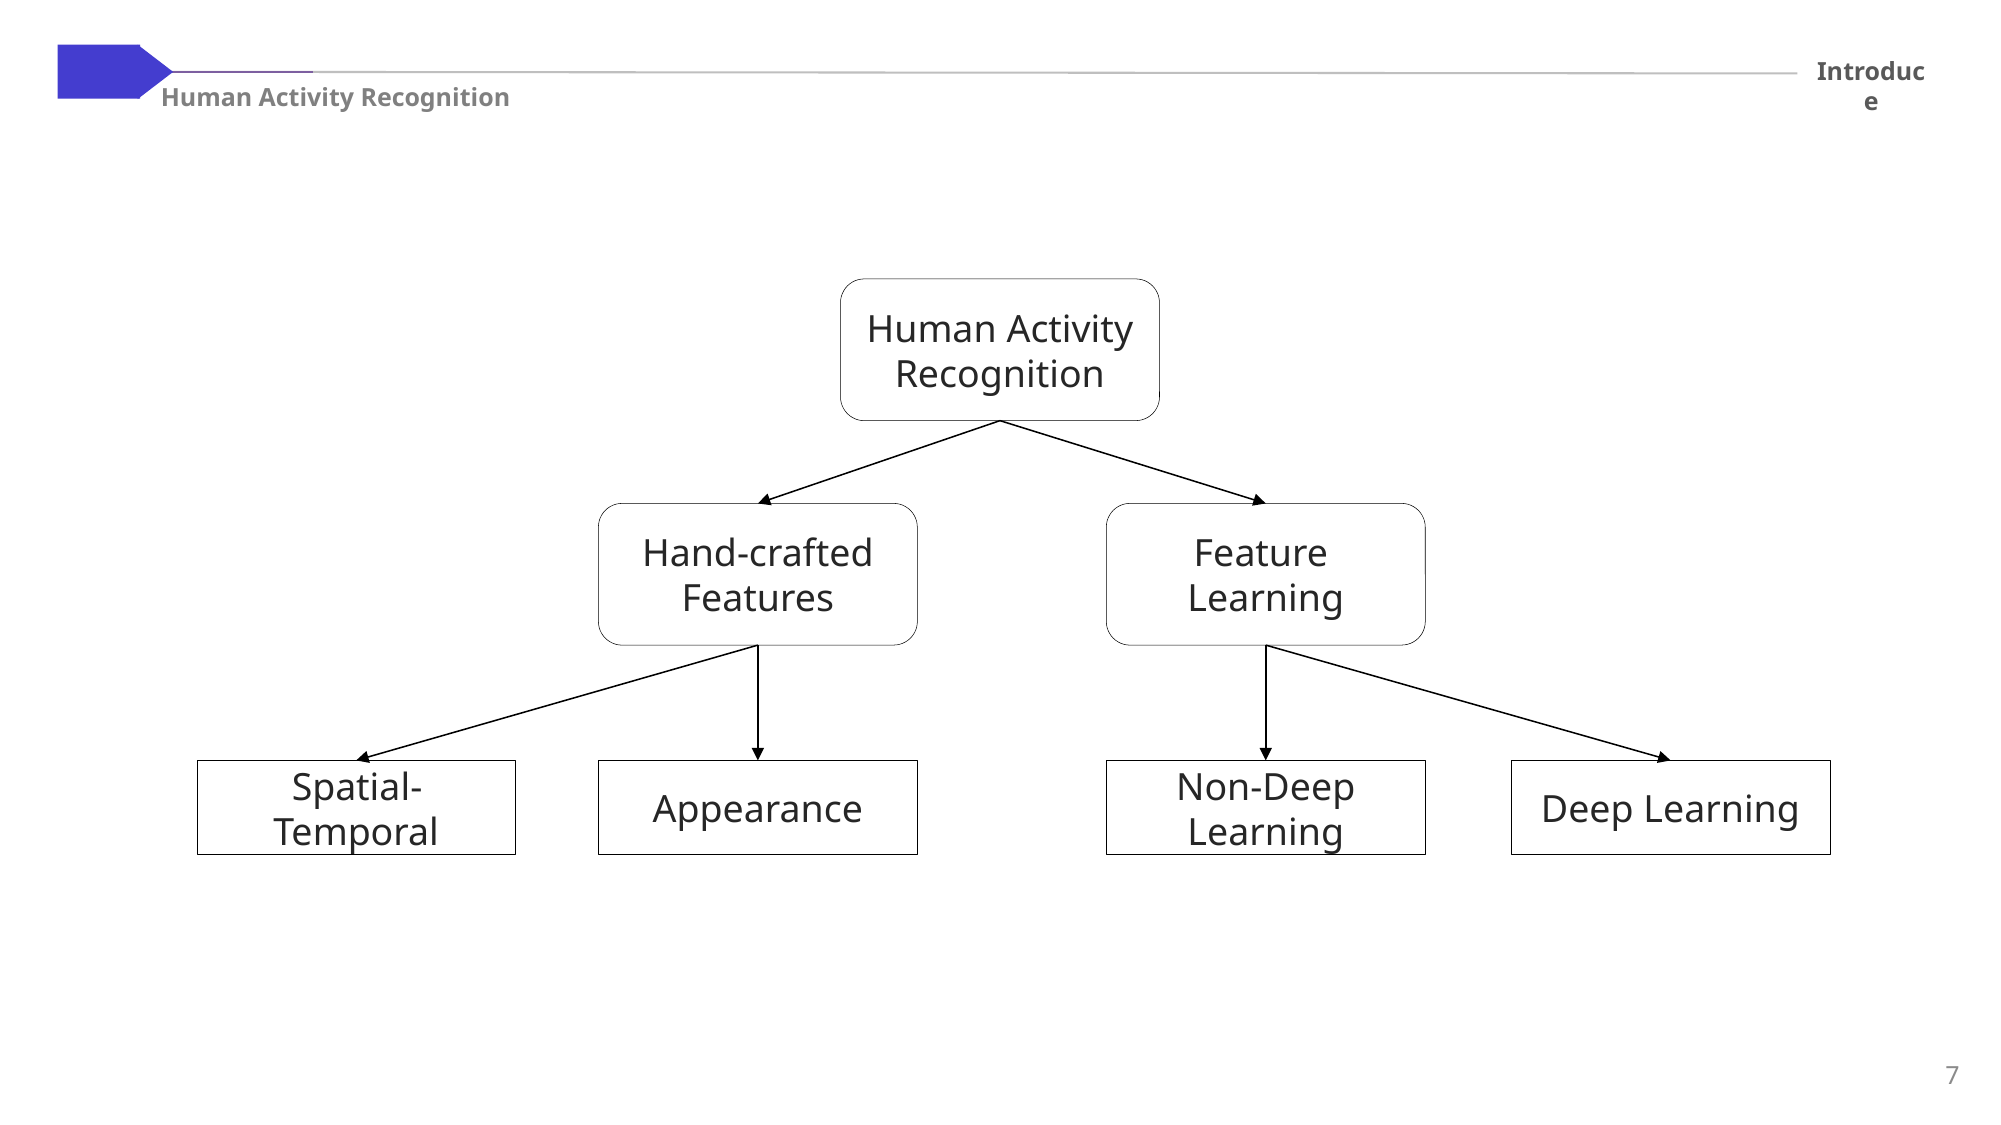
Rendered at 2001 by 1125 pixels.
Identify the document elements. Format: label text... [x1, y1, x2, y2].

text_box 01 [32, 48, 161, 91]
text_box Spatial-Temporal [195, 758, 518, 857]
text_box Introduce [1797, 48, 1945, 123]
text_box Human Activity Recognition [838, 276, 1162, 419]
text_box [757, 420, 998, 504]
text_box Hand-crafted Features [596, 501, 920, 648]
text_box Feature Learning [1104, 501, 1428, 648]
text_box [355, 644, 759, 761]
text_box Non-Deep Learning [1104, 758, 1427, 857]
slide_number 7 [1507, 1046, 1975, 1107]
text_box Deep Learning [1509, 758, 1832, 857]
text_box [1265, 644, 1671, 761]
text_box Appearance [596, 758, 919, 857]
text_box Human Activity Recognition [96, 74, 576, 119]
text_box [999, 420, 1266, 504]
